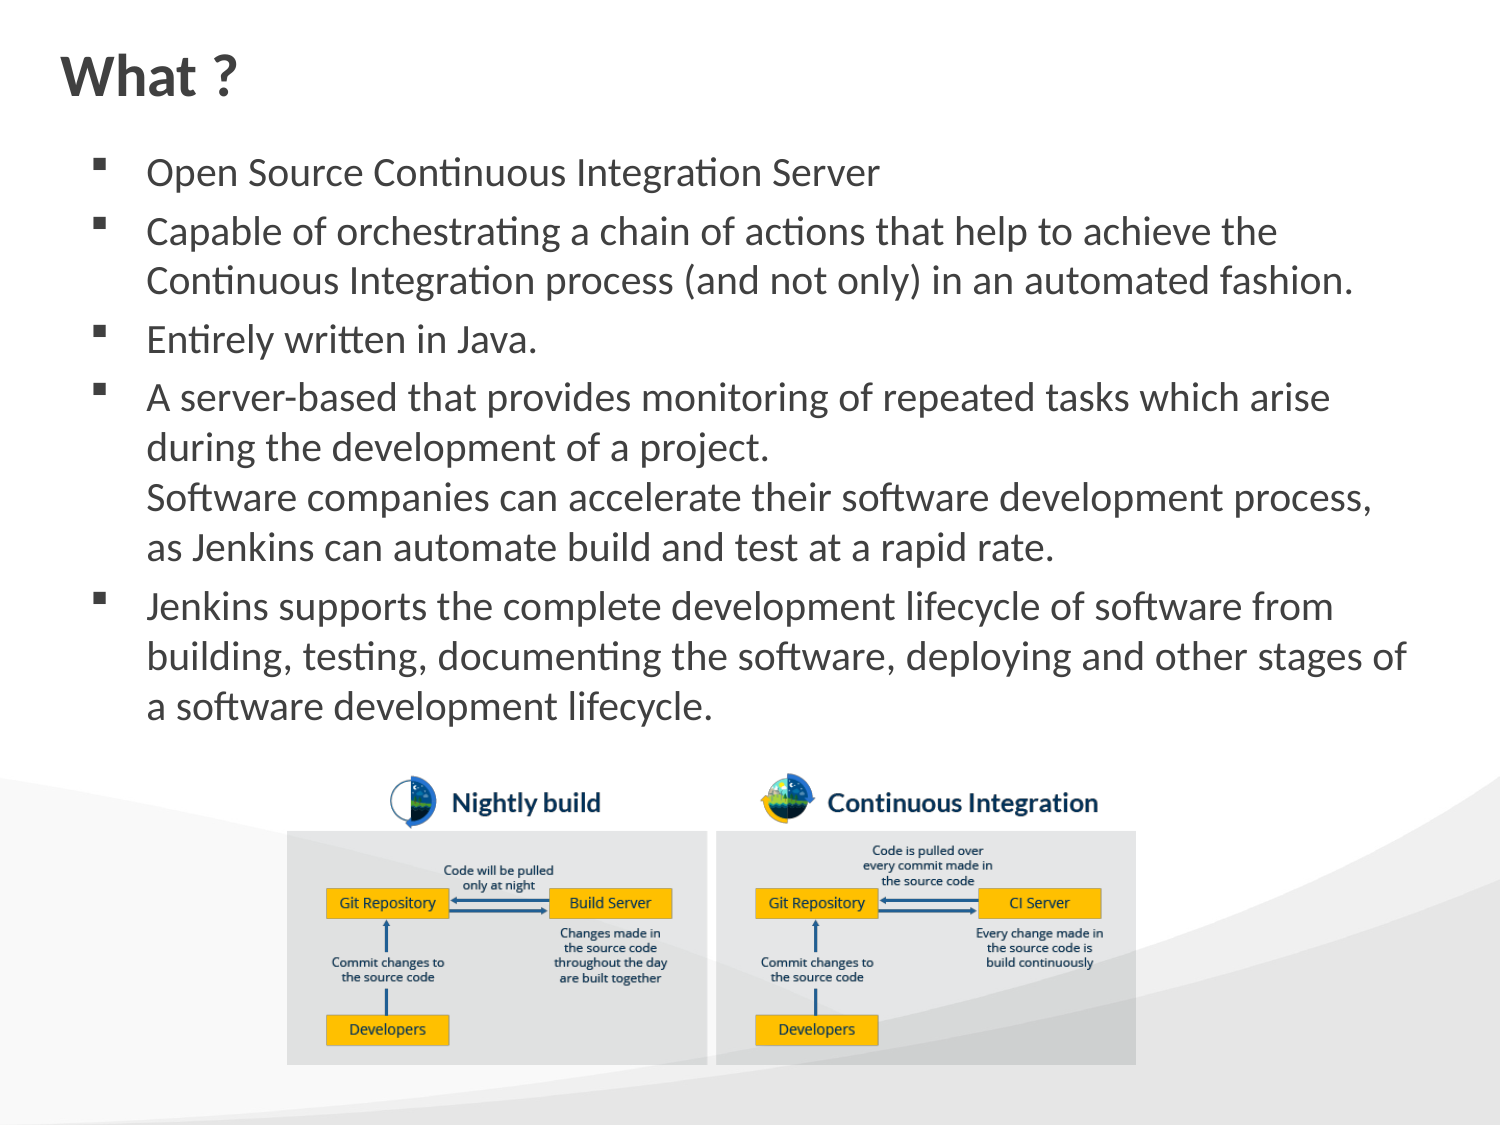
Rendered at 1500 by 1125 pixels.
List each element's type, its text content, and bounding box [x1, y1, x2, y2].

list Open Source Continuous Integration Server Capable of orchestrating a chain of actions that help to achieve the Continuous Integration process (and not only) in an automated fashion. Entirely written in Java. A server-based that provides monitoring of repeated tasks which arise during the development of a project. Software companies can accelerate their software development process, as Jenkins can automate build and test at a rapid rate. Jenkins supports the complete development lifecycle of software from building, testing, documenting the software, deploying and other stages of a software development lifecycle. [75, 137, 1425, 371]
picture [0, 0, 1500, 1125]
title What ? [45, 24, 1450, 120]
